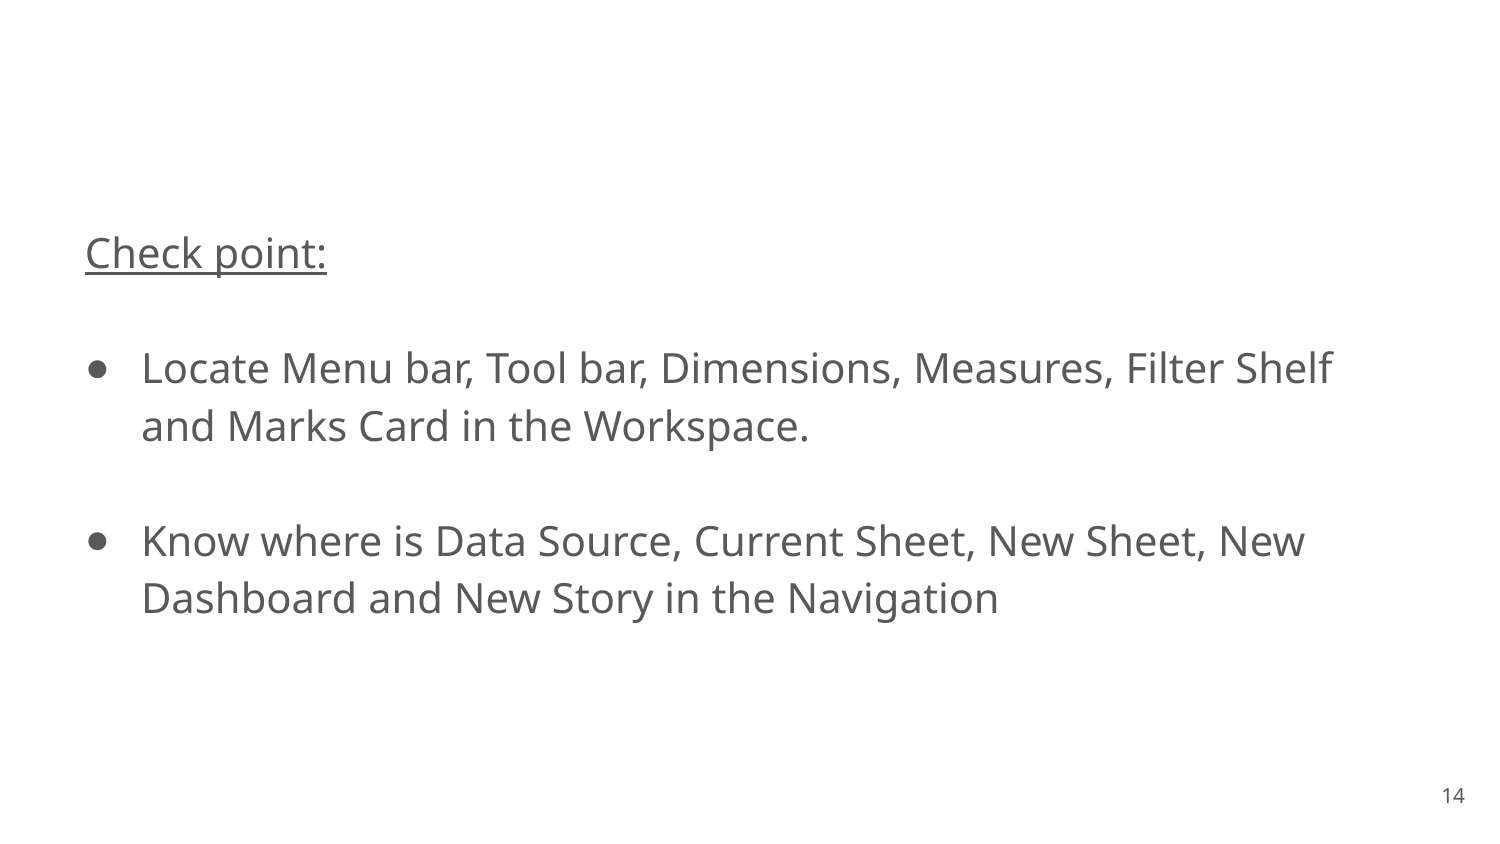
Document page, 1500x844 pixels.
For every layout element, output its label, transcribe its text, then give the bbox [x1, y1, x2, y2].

list Check point: Locate Menu bar, Tool bar, Dimensions, Measures, Filter Shelf and Marks Card in the Workspace. Know where is Data Source, Current Sheet, New Sheet, New Dashboard and New Story in the Navigation [51, 204, 1390, 765]
slide_number 14 [1389, 764, 1480, 830]
